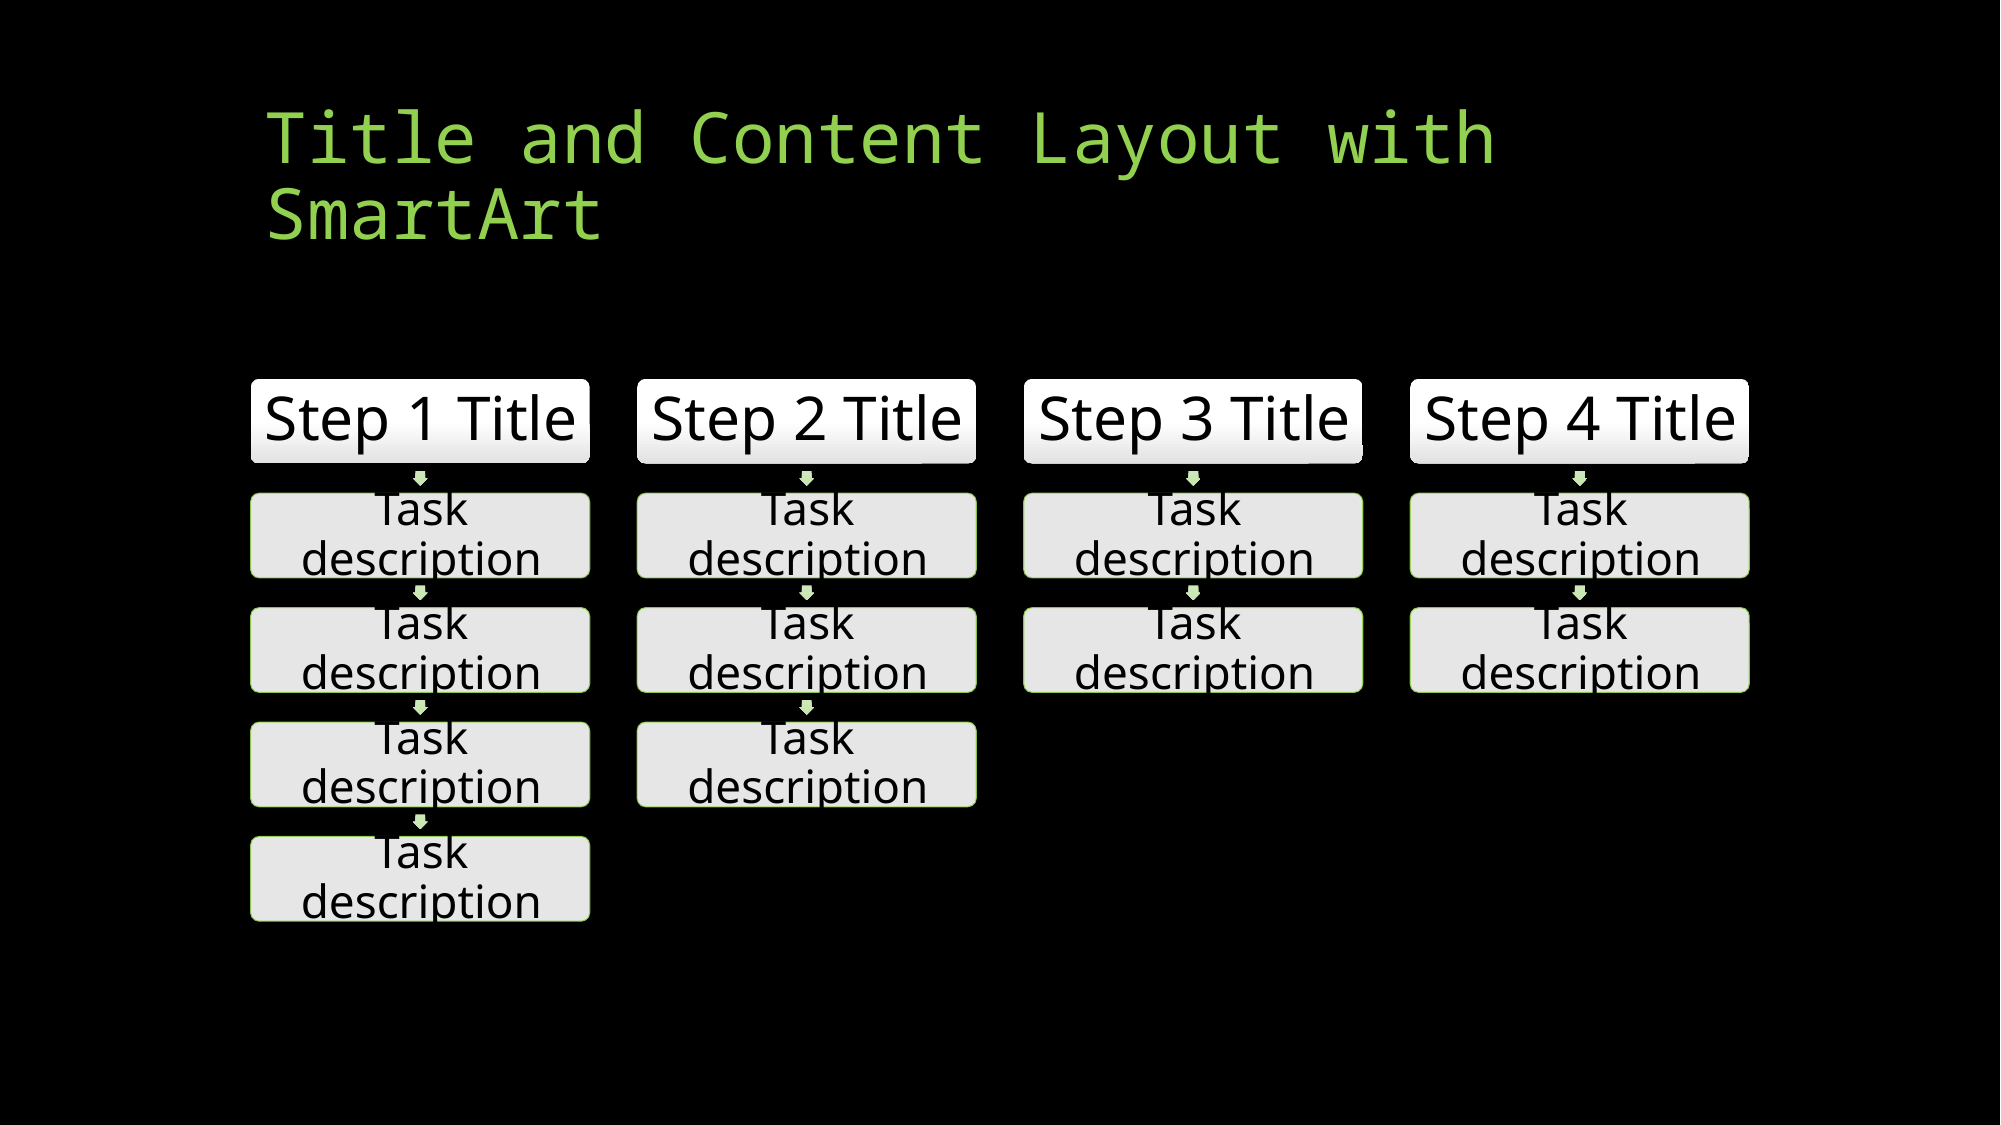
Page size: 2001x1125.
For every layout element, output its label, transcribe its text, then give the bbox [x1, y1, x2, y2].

title Title and Content Layout with SmartArt [249, 75, 1750, 263]
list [249, 299, 1750, 1000]
